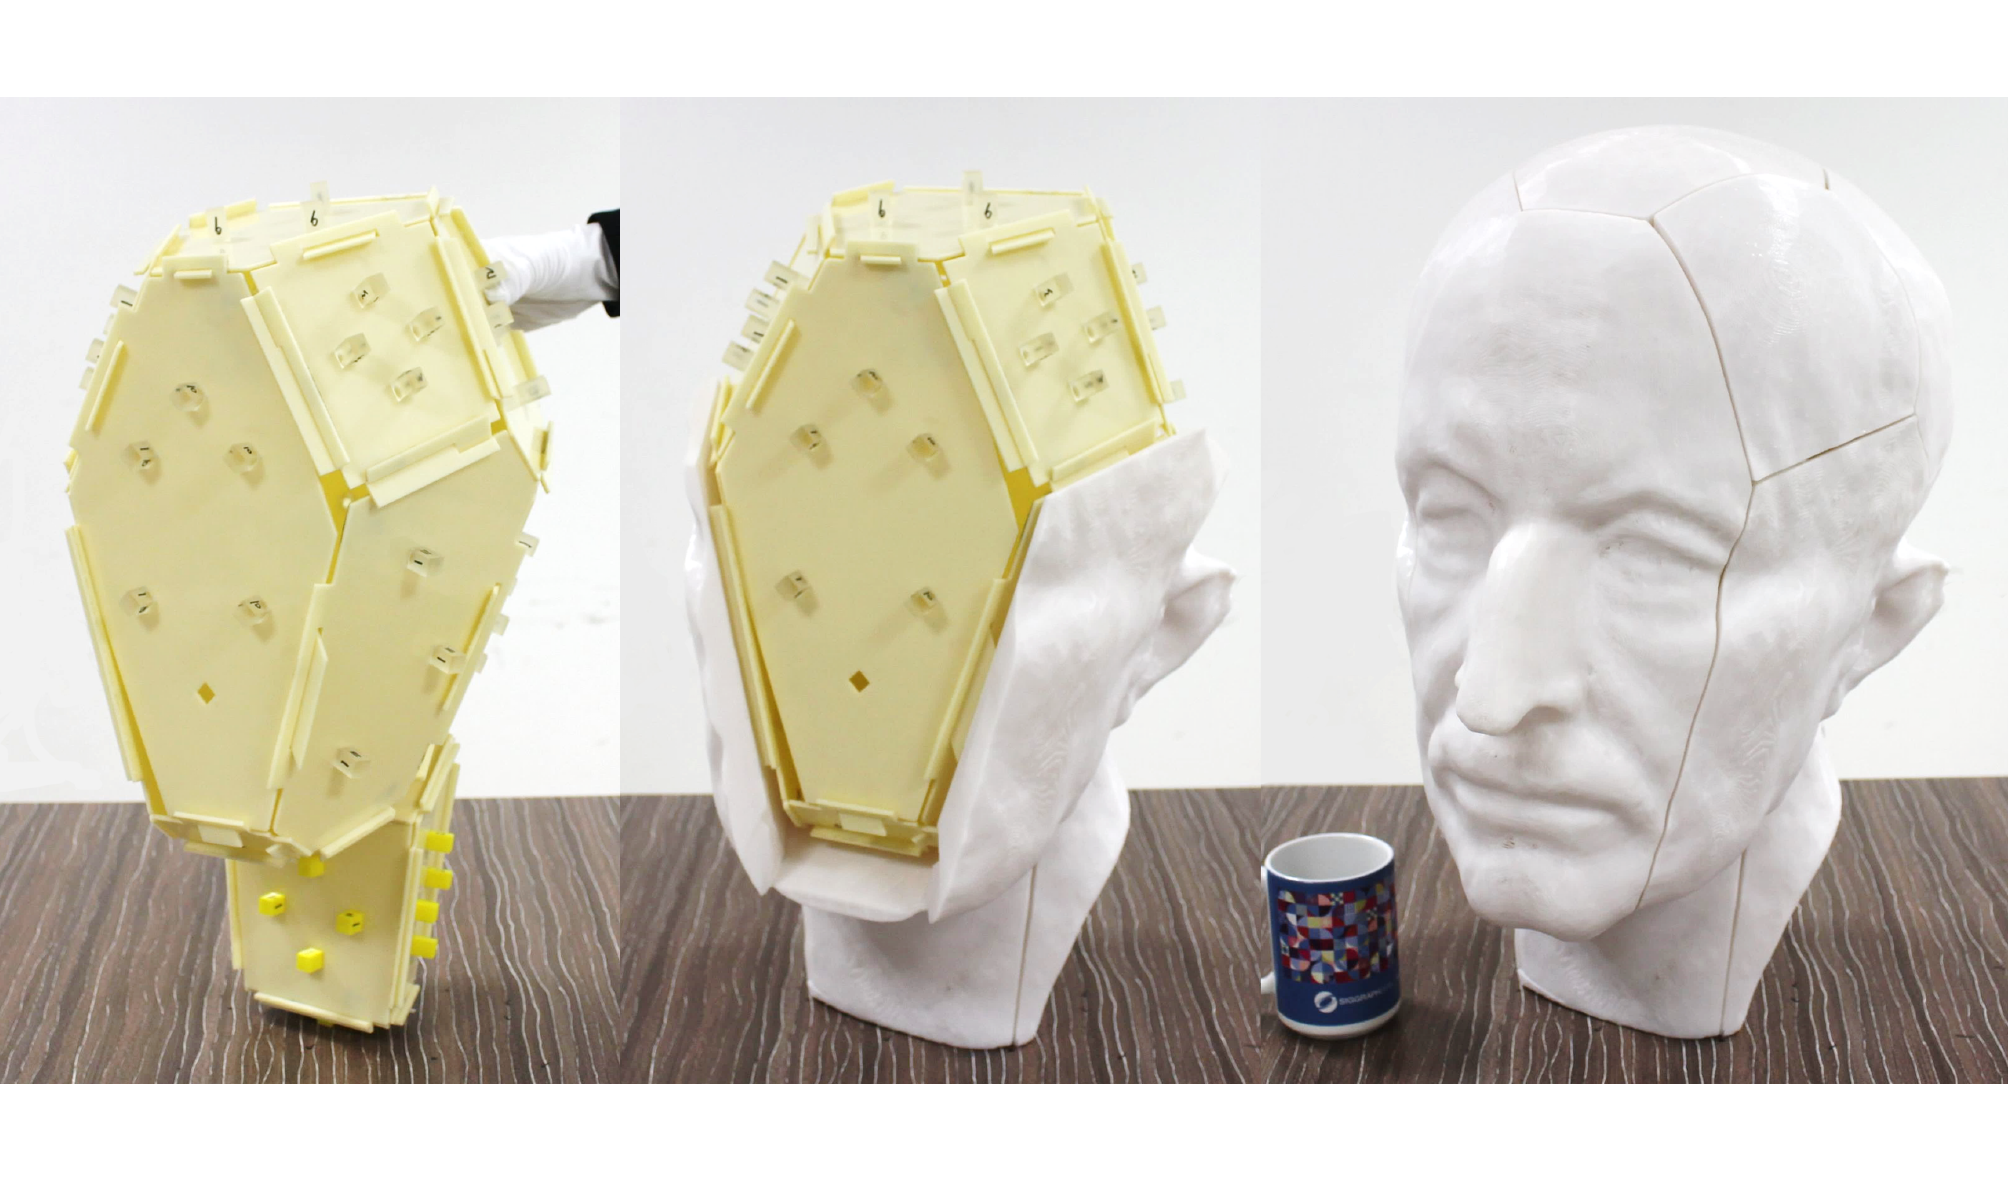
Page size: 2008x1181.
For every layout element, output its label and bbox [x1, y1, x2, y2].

text_box [0, 97, 2008, 1084]
